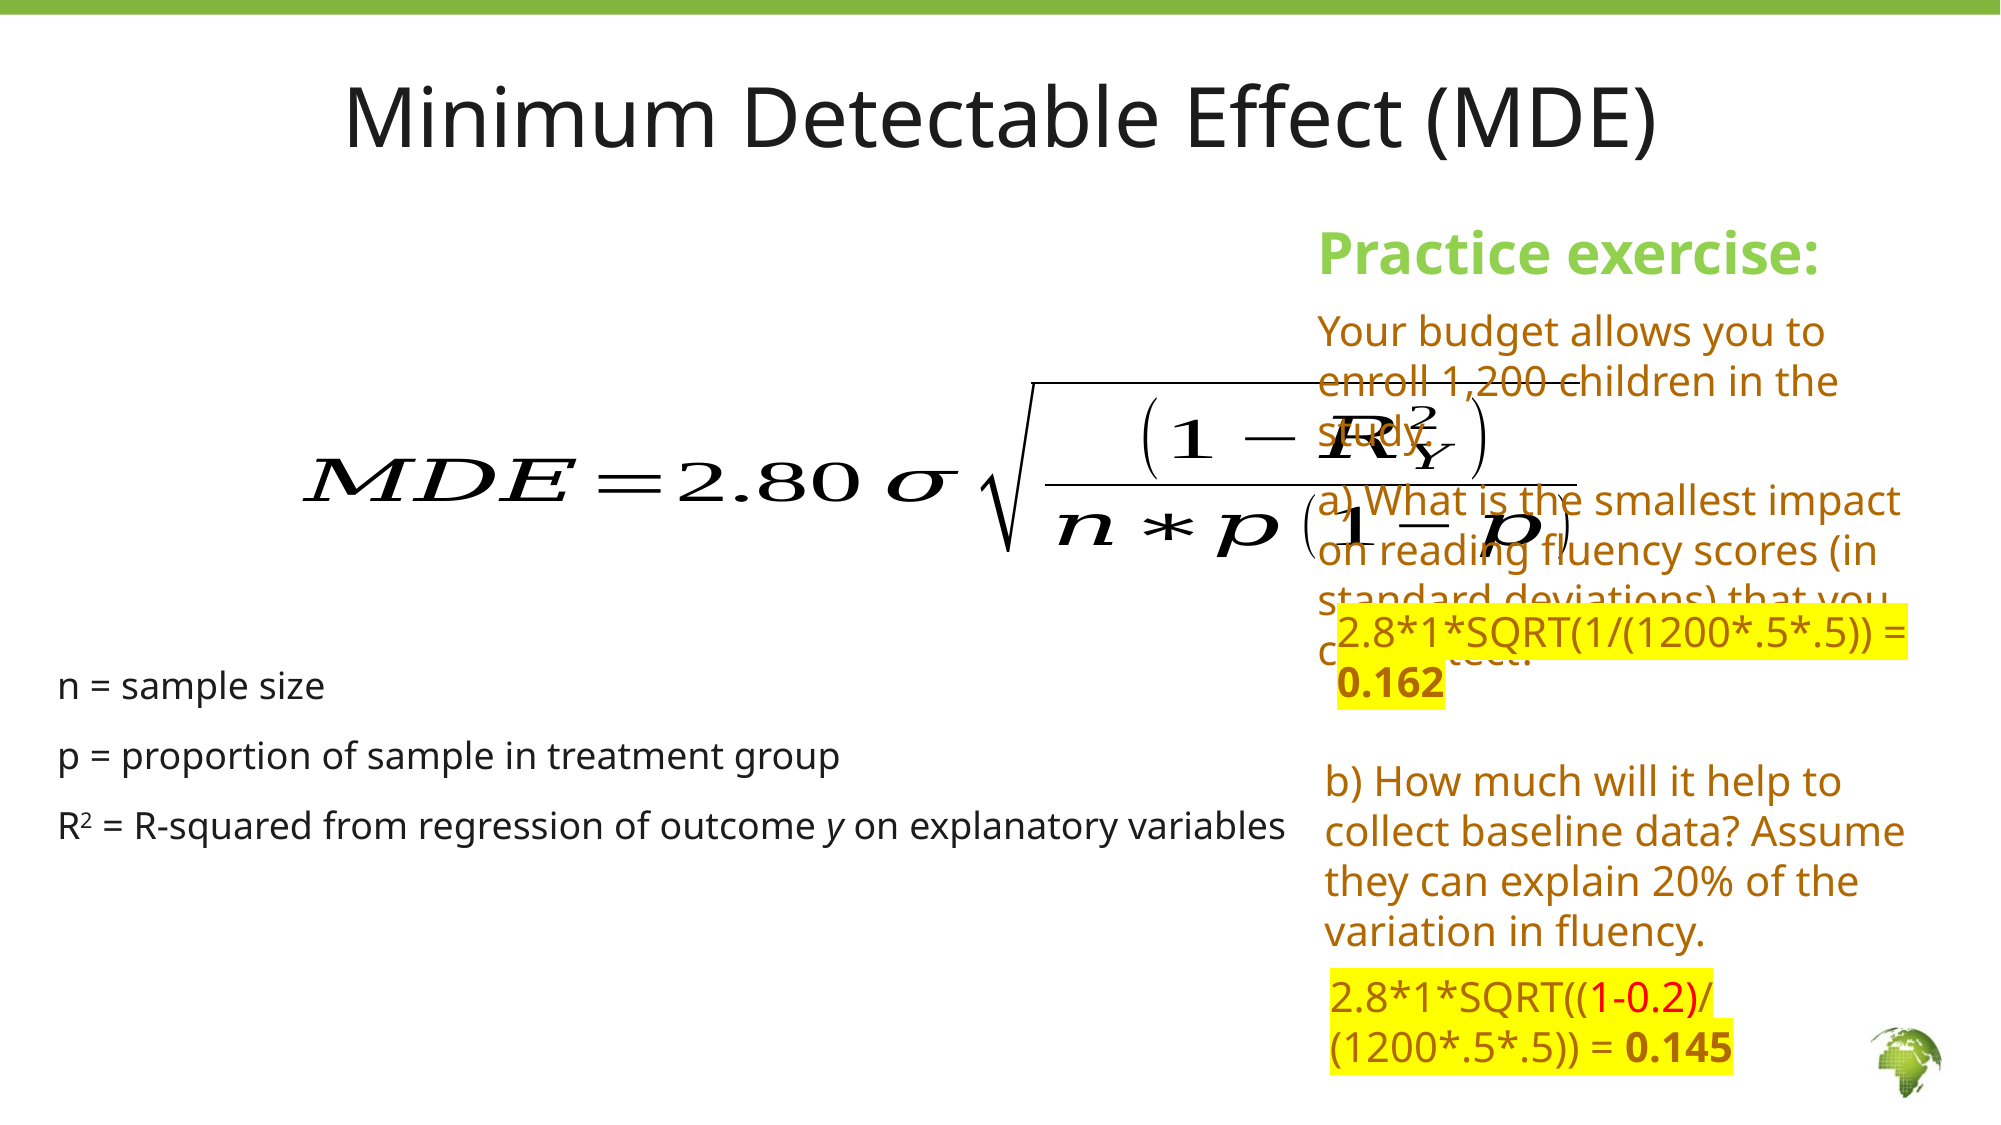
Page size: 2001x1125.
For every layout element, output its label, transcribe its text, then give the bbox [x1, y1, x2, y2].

text_box b) How much will it help to collect baseline data? Assume they can explain 20% of the variation in fluency. [1309, 747, 1957, 1031]
text_box Practice exercise: Your budget allows you to enroll 1,200 children in the study. a) What is the smallest impact on reading fluency scores (in standard deviations) that you can detect? [1302, 208, 1949, 682]
text_box 2.8*1*SQRT(1/(1200*.5*.5)) = 0.162 [1322, 598, 1969, 714]
picture [1870, 1078, 1942, 1098]
title Minimum Detectable Effect (MDE) [55, 14, 1945, 164]
text_box 2.8*1*SQRT((1-0.2)/(1200*.5*.5)) = 0.145 [1314, 963, 1962, 1078]
list n = sample size p = proportion of sample in treatment group R2 = R-squared from regression of outcome y on explanatory variables [55, 262, 1945, 1021]
